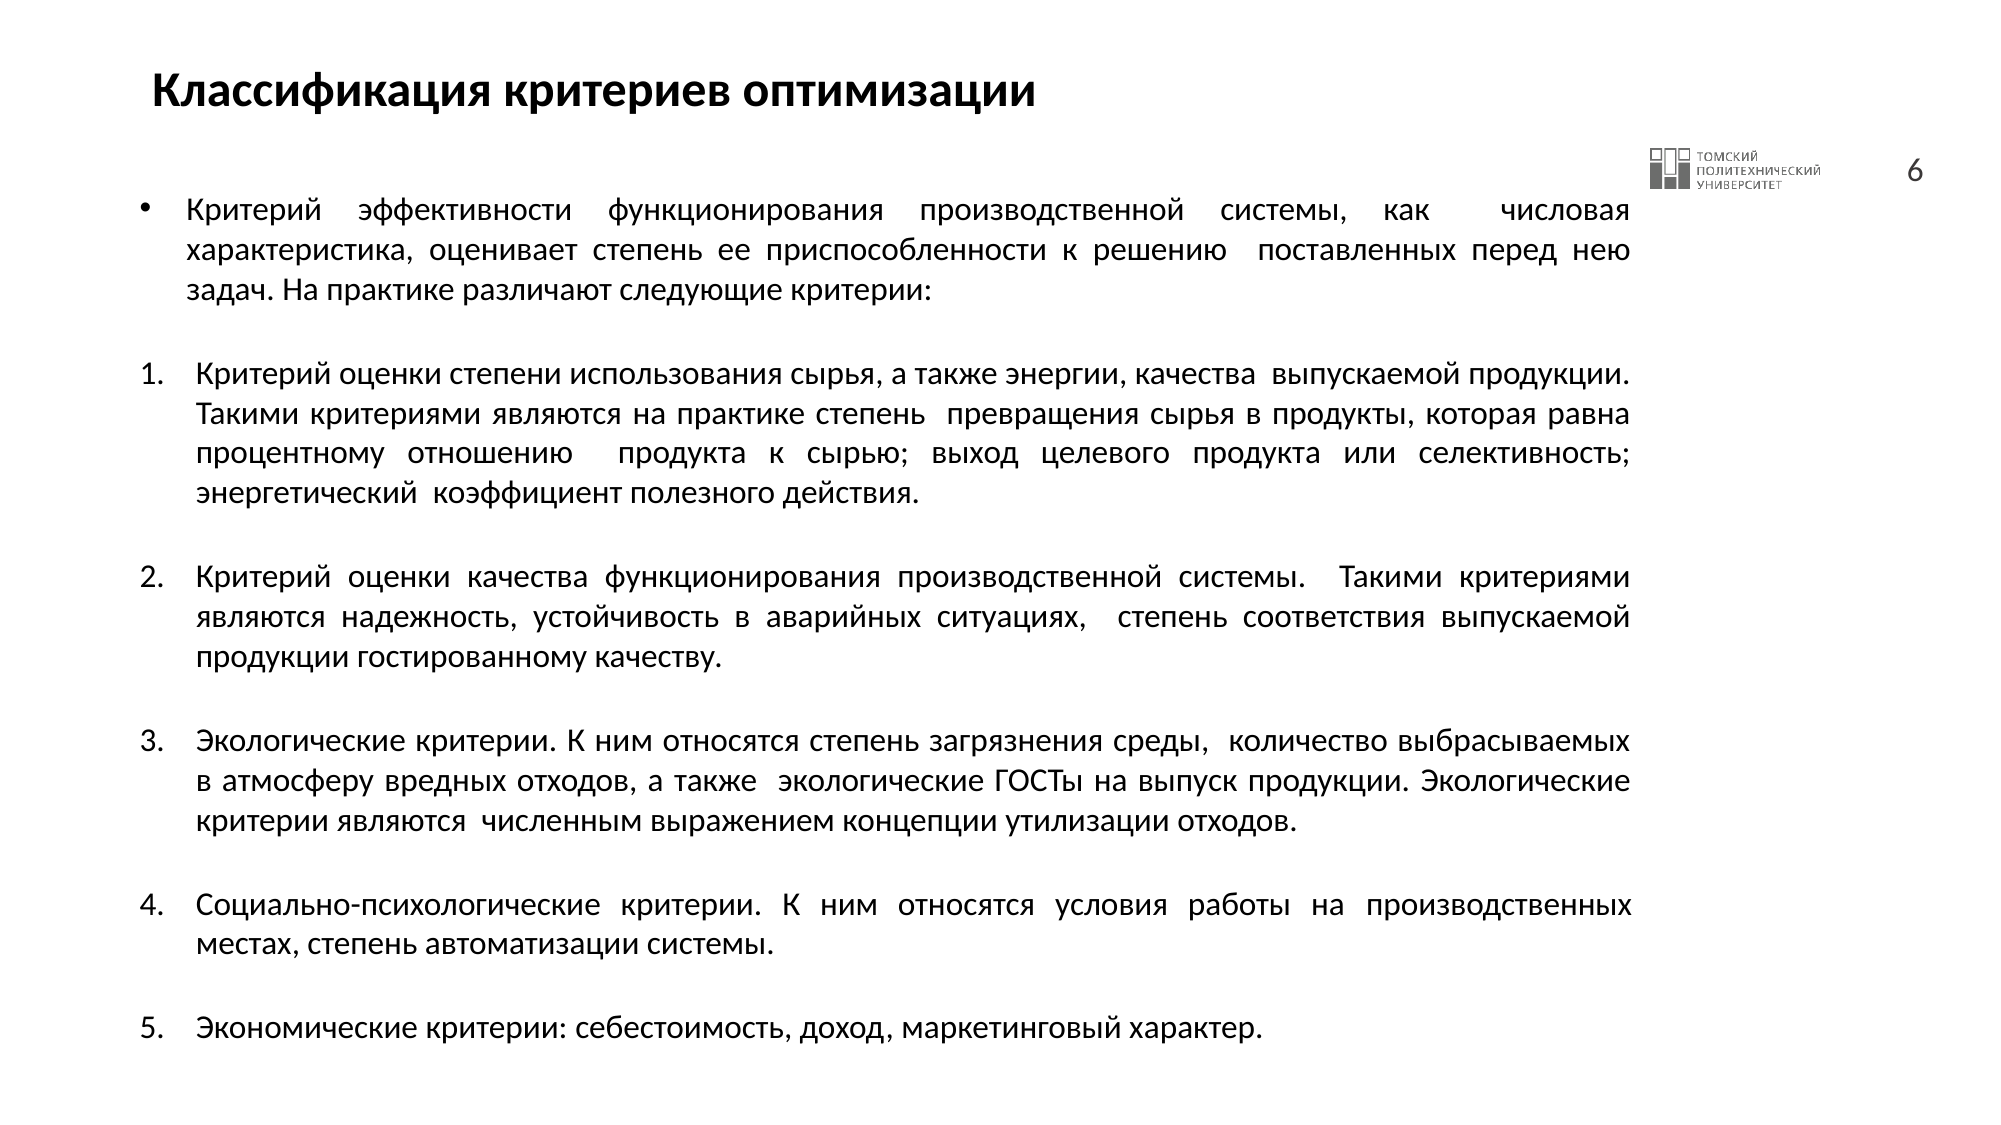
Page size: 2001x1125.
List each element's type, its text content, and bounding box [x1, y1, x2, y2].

picture [1650, 156, 1820, 189]
text_box Критерий эффективности функционирования производственной системы, как числовая характеристика, оценивает степень ее приспособленности к решению поставленных перед нею задач. На практике различают следующие критерии: Критерий оценки степени использования сырья, а также энергии, качества выпускаемой продукции. Такими критериями являются на практике степень превращения сырья в продукты, которая равна процентному отношению продукта к сырью; выход целевого продукта или селективность; энергетический коэффициент полезного действия. Критерий оценки качества функционирования производственной системы. Такими критериями являются надежность, устойчивость в аварийных ситуациях, степень соответствия выпускаемой продукции гостированному качеству. Экологические критерии. К ним относятся степень загрязнения среды, количество выбрасываемых в атмосферу вредных отходов, а также экологические ГОСТы на выпуск продукции. Экологические критерии являются численным выражением концепции утилизации отходов. Социально-психологические критерии. К ним относятся условия работы на производственных местах, степень автоматизации системы. Экономические критерии: себестоимость, доход, маркетинговый характер. [137, 161, 1634, 1046]
title Классификация критериев оптимизации [137, 24, 1831, 156]
